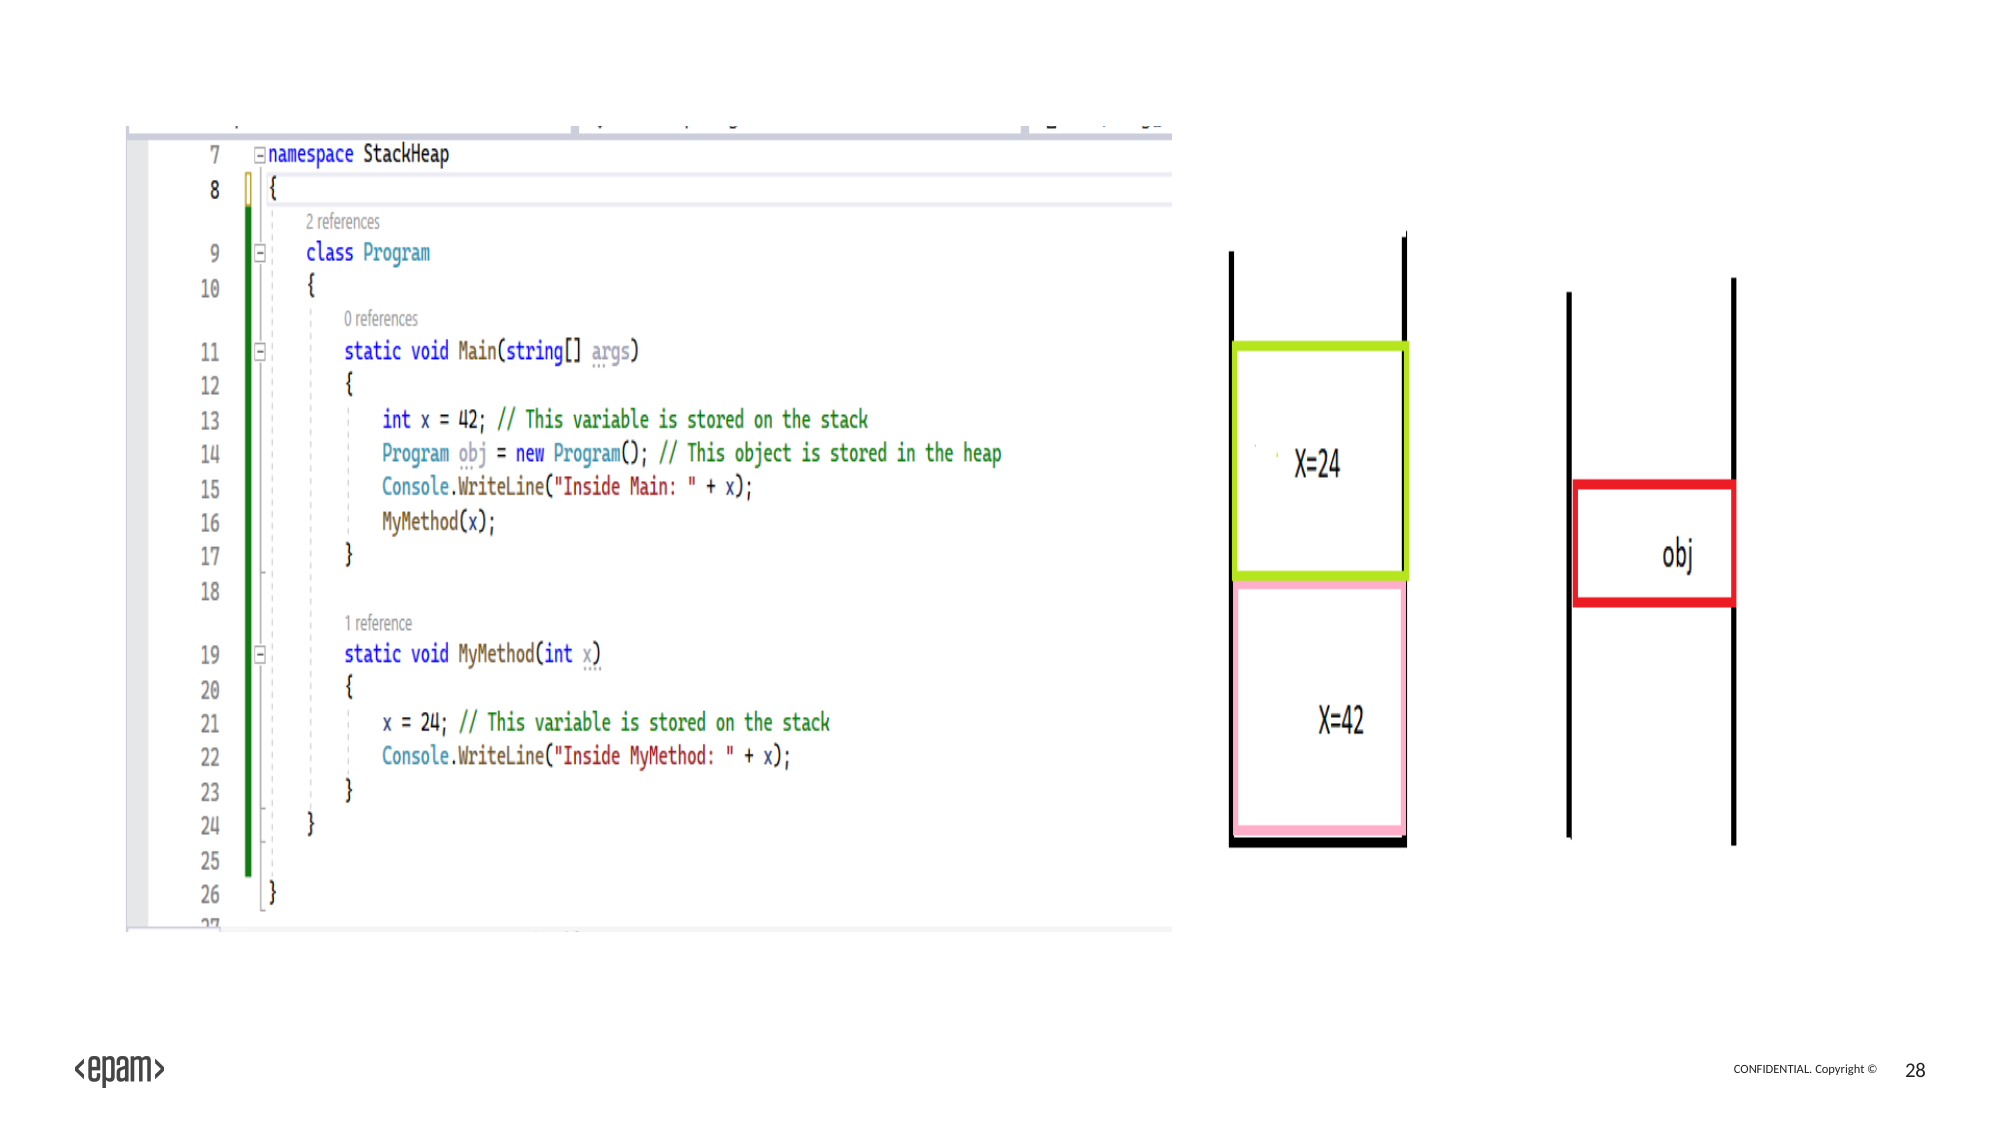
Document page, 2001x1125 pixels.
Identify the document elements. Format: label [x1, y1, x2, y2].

picture [125, 87, 1820, 932]
picture [75, 1056, 164, 1088]
